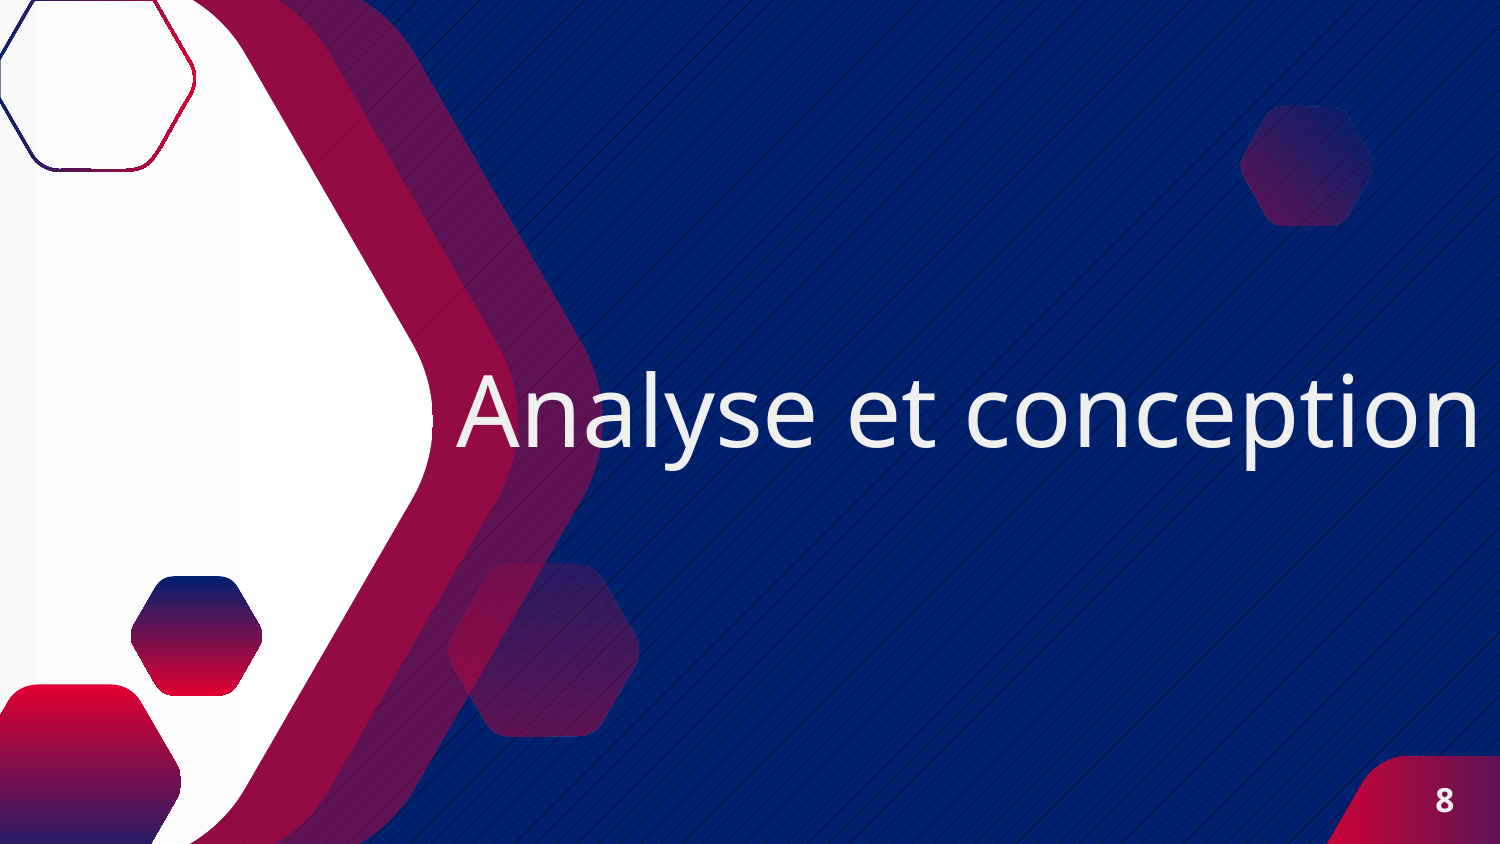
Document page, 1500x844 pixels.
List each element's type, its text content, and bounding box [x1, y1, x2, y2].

title Analyse et conception [318, 191, 1500, 504]
text_box [1240, 105, 1372, 226]
text_box [448, 563, 639, 737]
slide_number 8 [1389, 755, 1500, 844]
